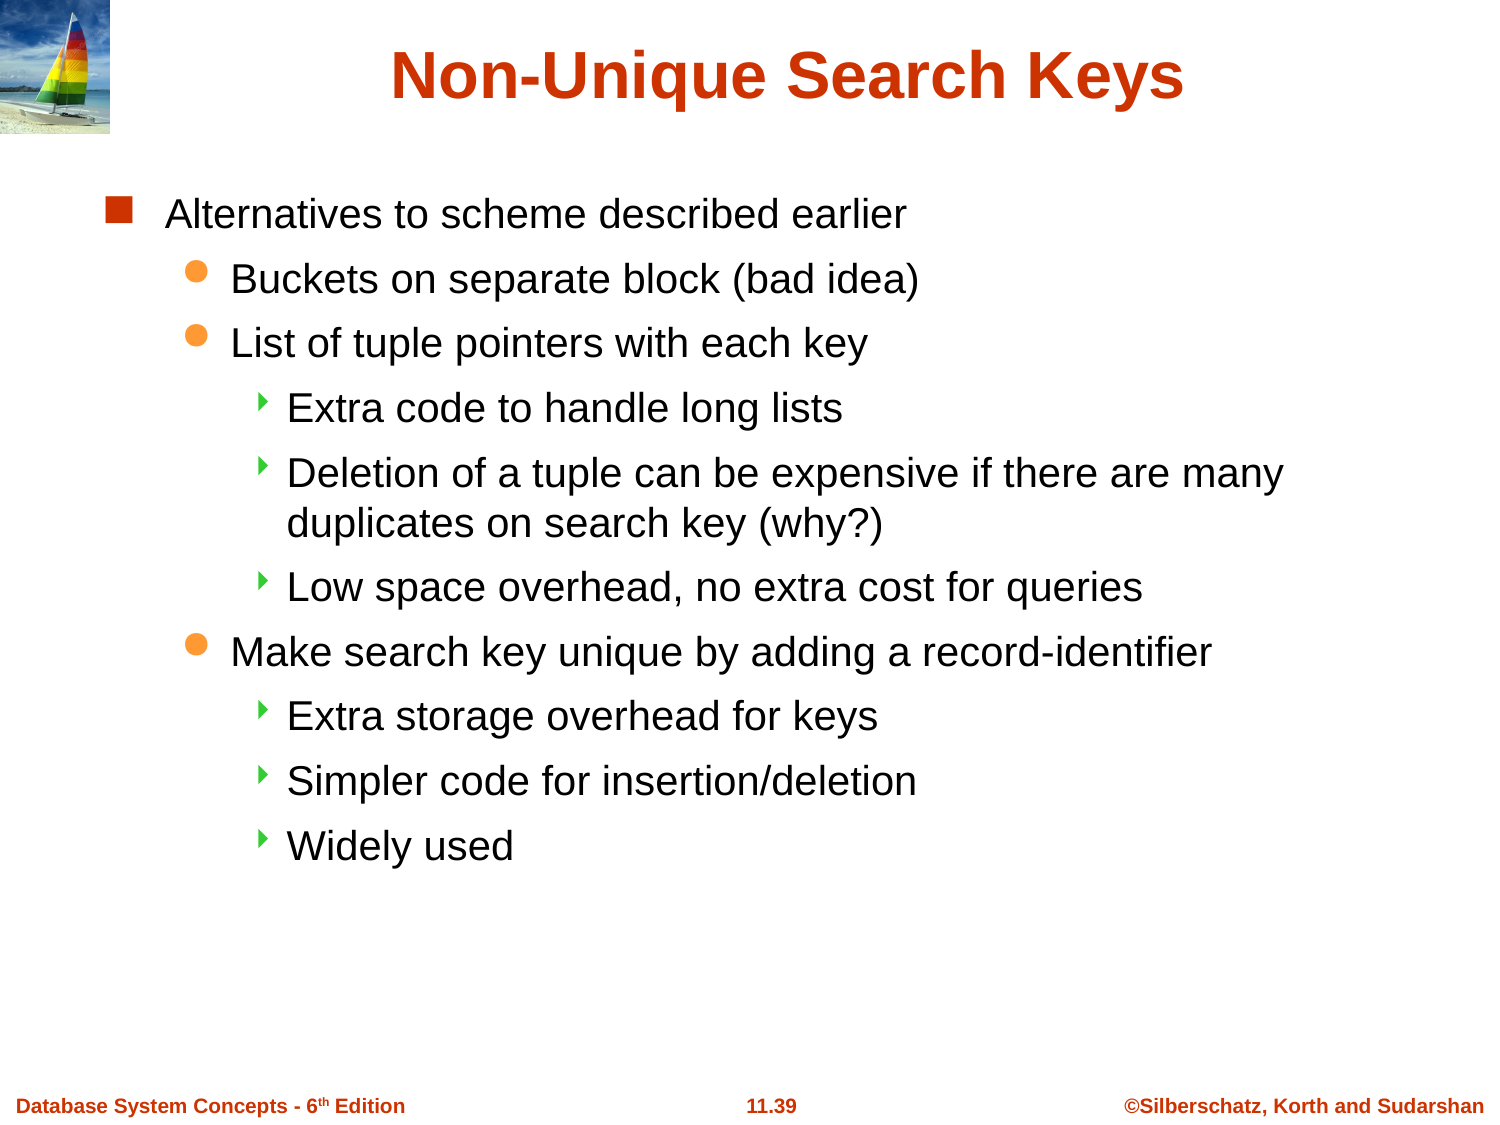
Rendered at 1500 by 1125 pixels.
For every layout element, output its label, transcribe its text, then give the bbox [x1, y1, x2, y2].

picture [0, 0, 110, 134]
title Non-Unique Search Keys [125, 18, 1452, 120]
list Alternatives to scheme described earlier Buckets on separate block (bad idea) List of tuple pointers with each key Extra code to handle long lists Deletion of a tuple can be expensive if there are many duplicates on search key (why?) Low space overhead, no extra cost for queries Make search key unique by adding a record-identifier Extra storage overhead for keys Simpler code for insertion/deletion Widely used [93, 179, 1391, 984]
